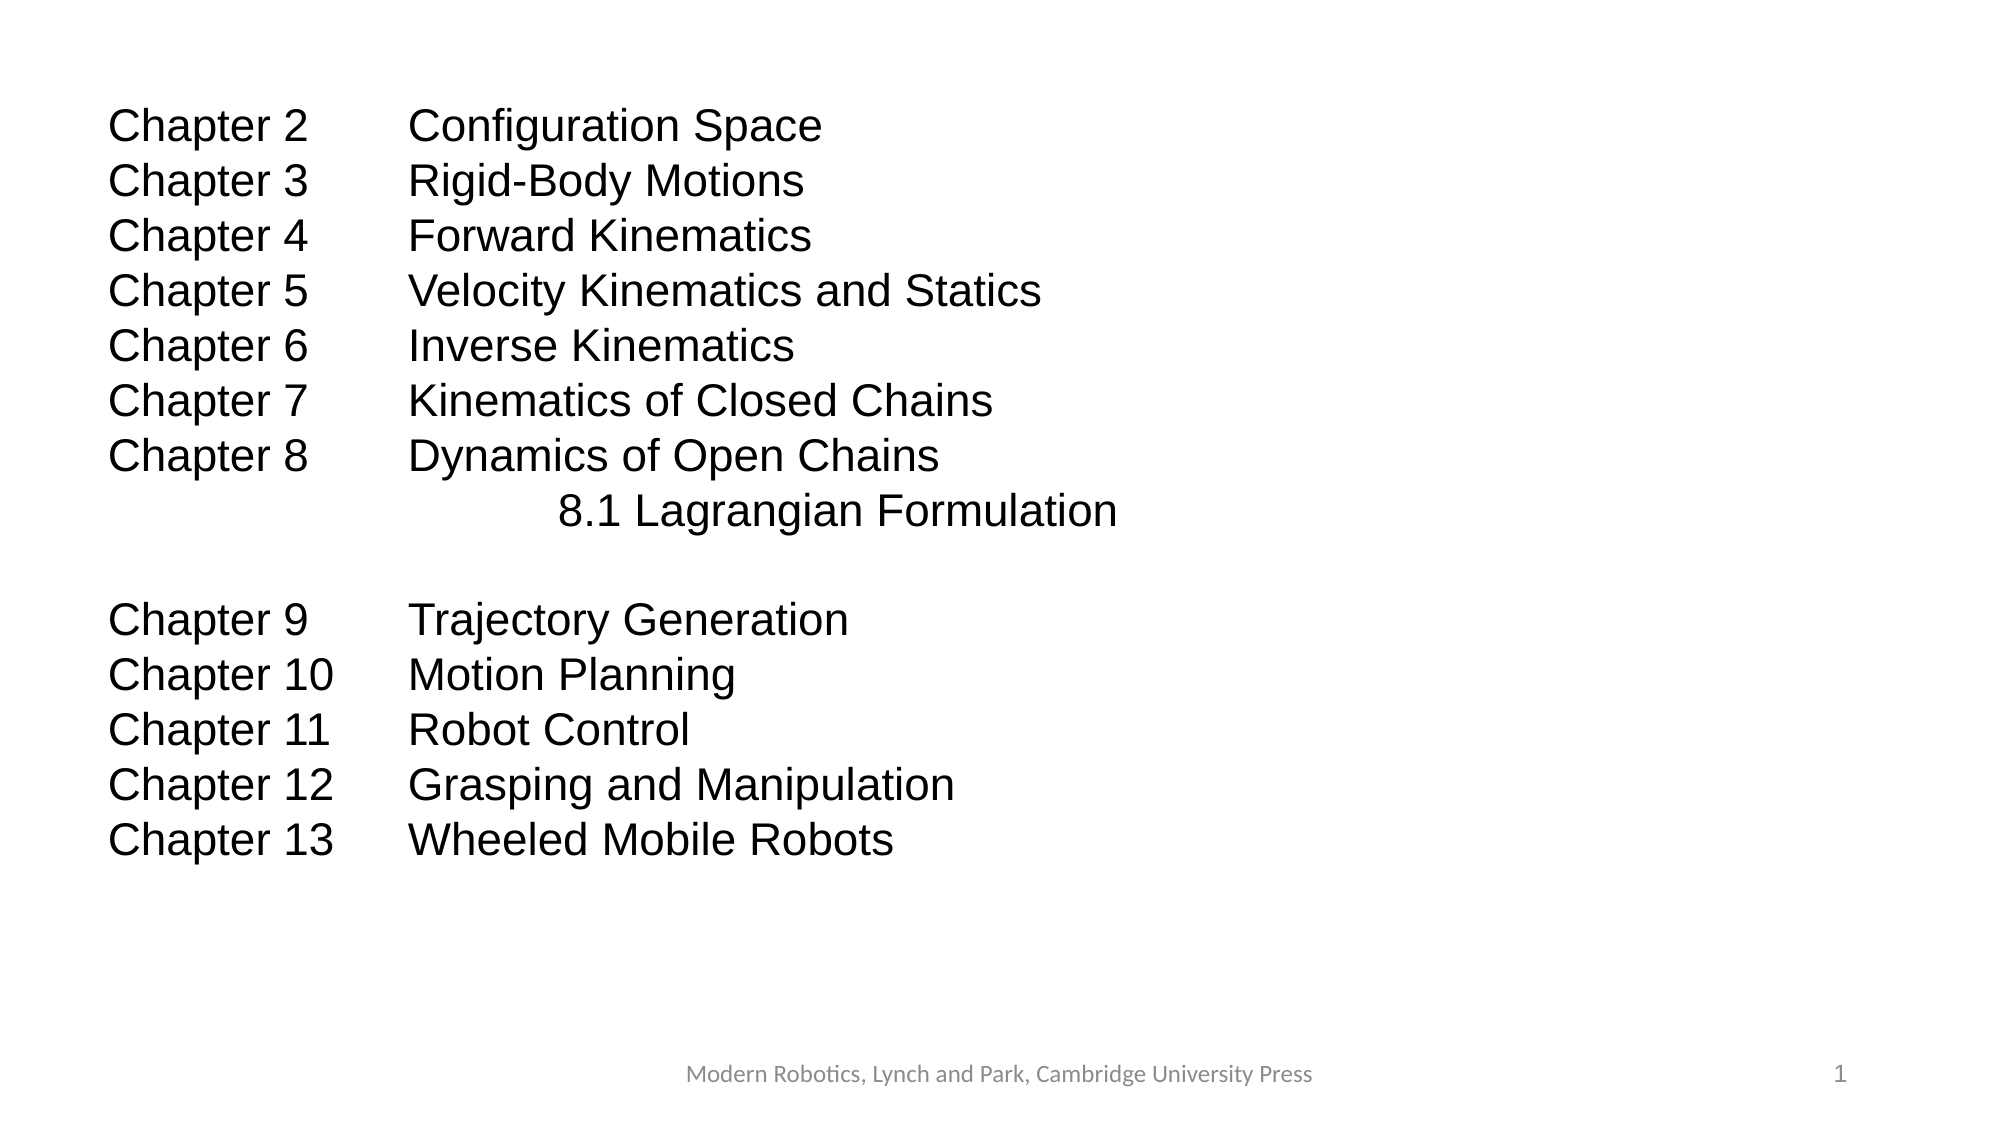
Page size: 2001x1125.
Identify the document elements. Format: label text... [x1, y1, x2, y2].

text_box Chapter 2 Configuration Space Chapter 3 Rigid-Body Motions Chapter 4 Forward Kinematics Chapter 5 Velocity Kinematics and Statics Chapter 6 Inverse Kinematics Chapter 7 Kinematics of Closed Chains Chapter 8 Dynamics of Open Chains 8.1 Lagrangian Formulation Chapter 9 Trajectory Generation Chapter 10 Motion Planning Chapter 11 Robot Control Chapter 12 Grasping and Manipulation Chapter 13 Wheeled Mobile Robots [93, 87, 1695, 873]
slide_number 1 [1412, 1042, 1863, 1103]
footer Modern Robotics, Lynch and Park, Cambridge University Press [662, 1042, 1338, 1103]
